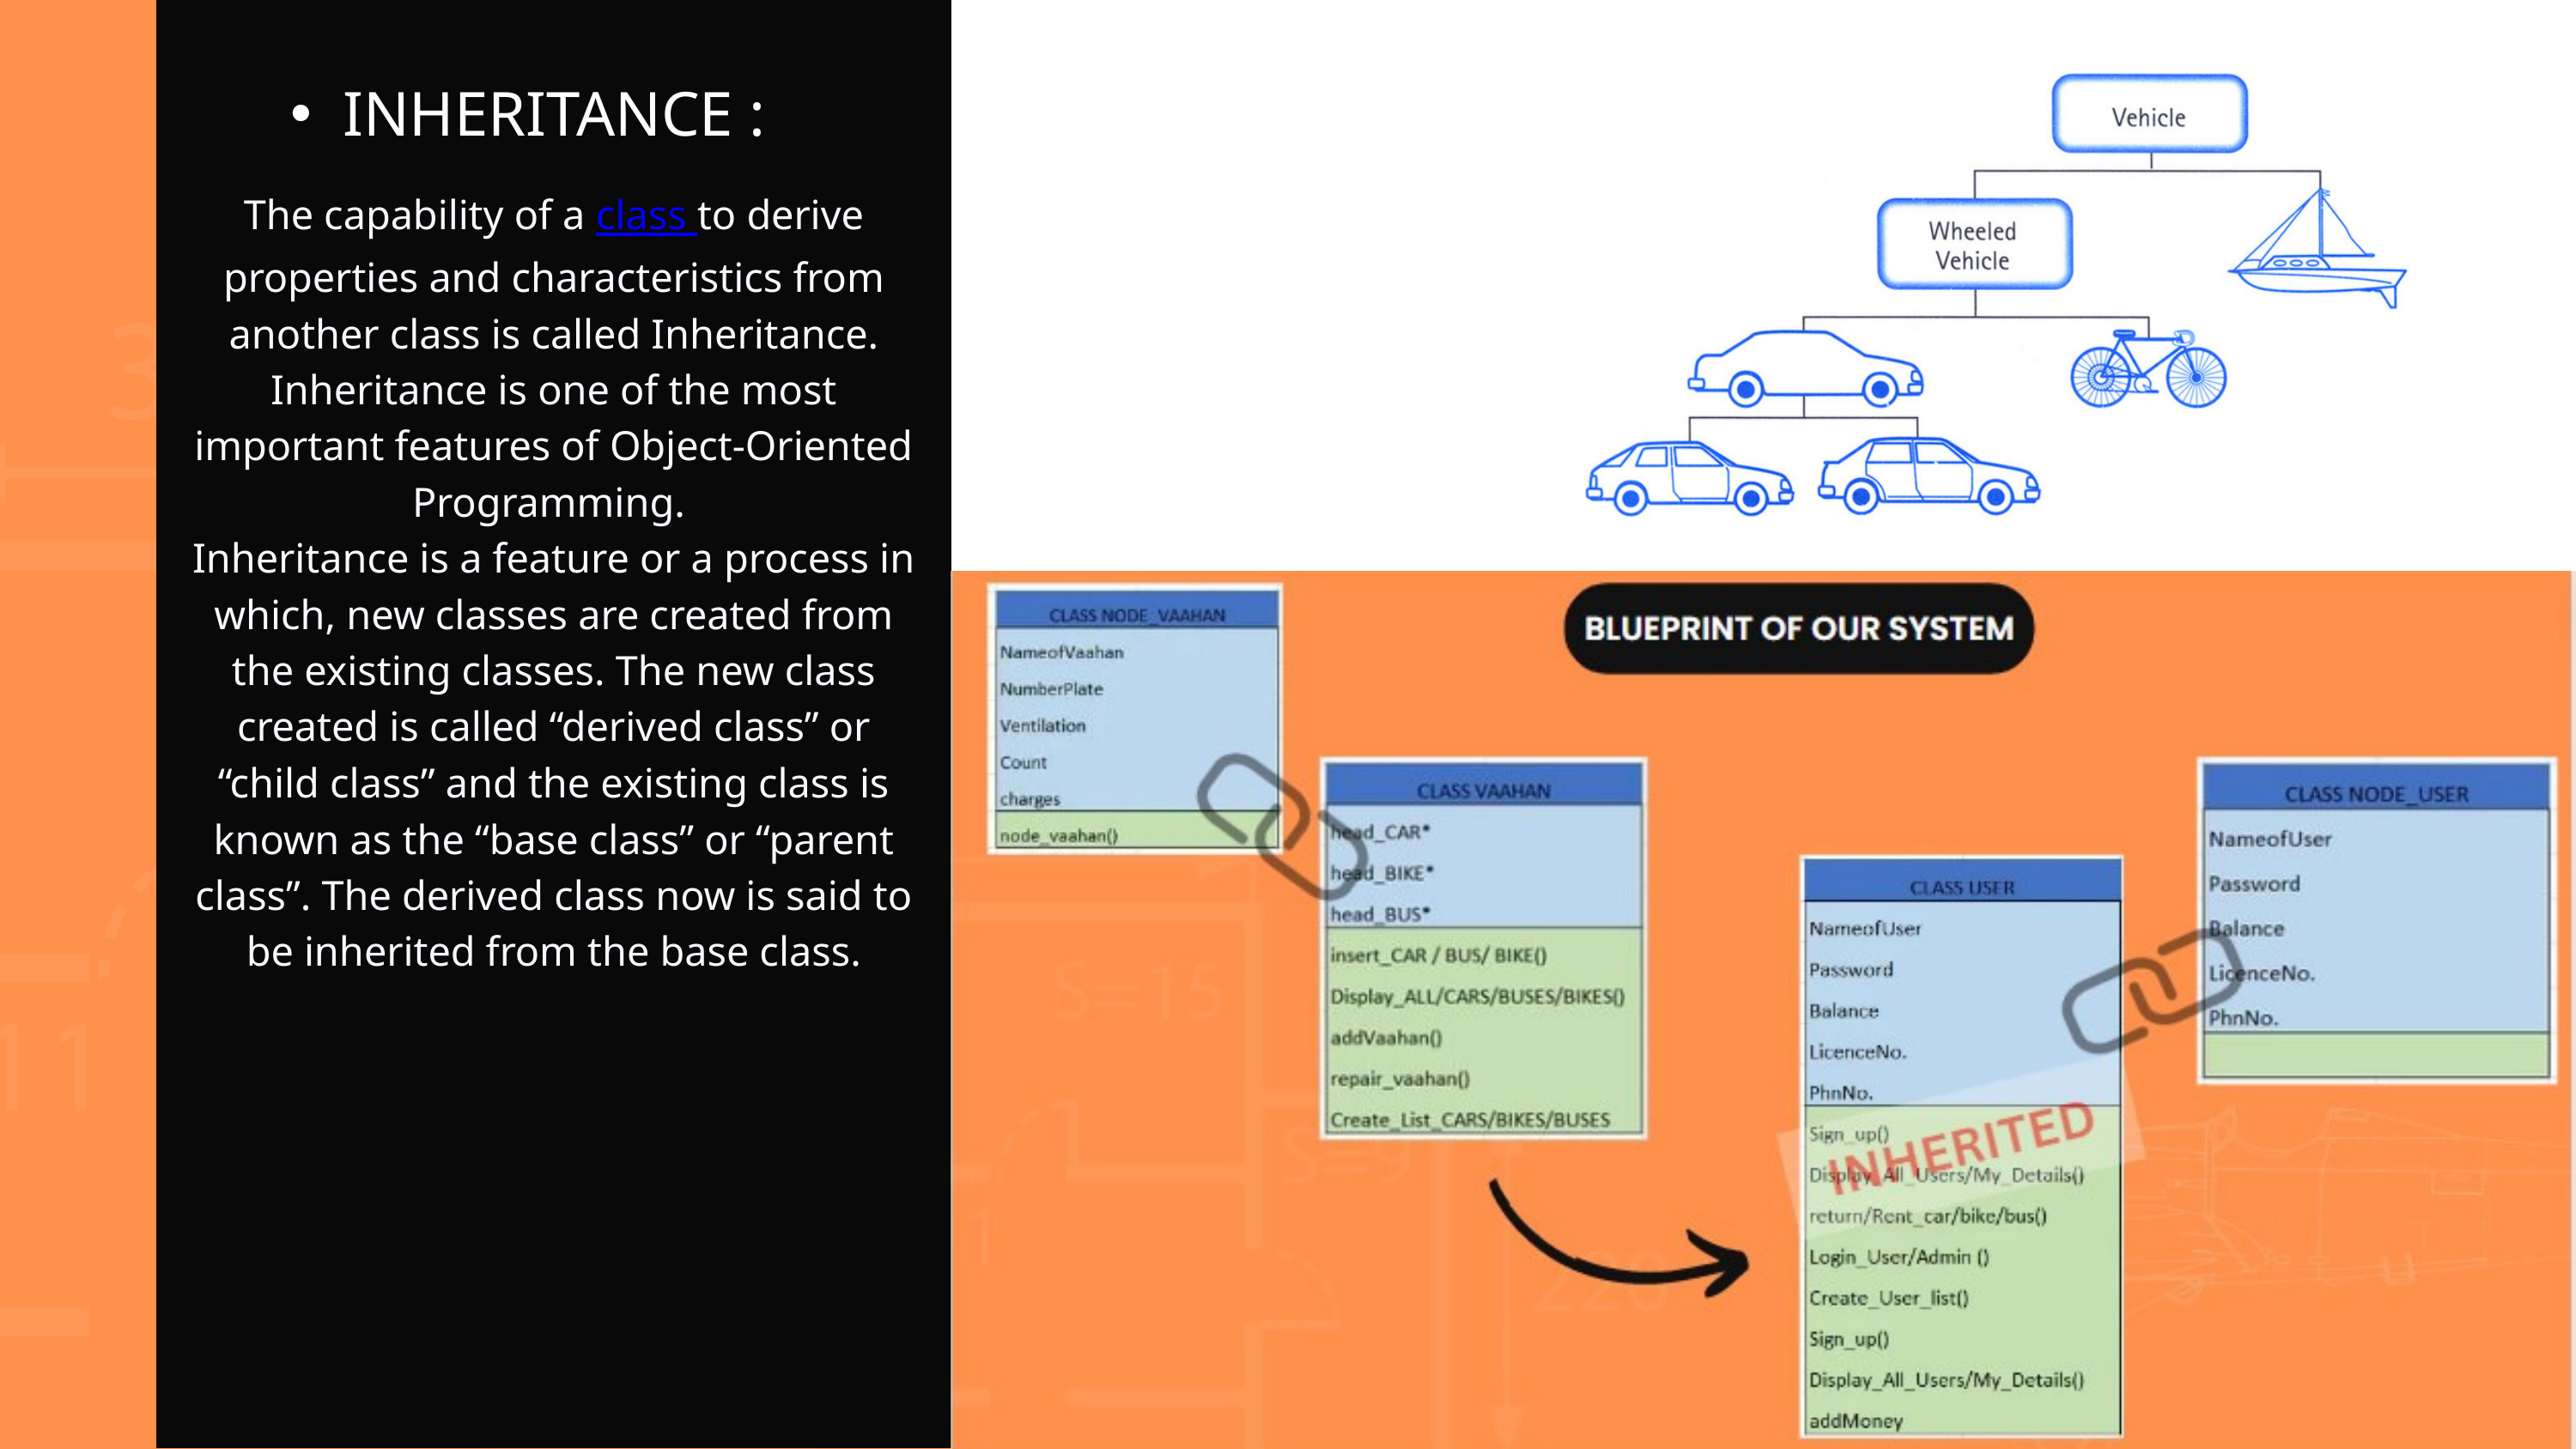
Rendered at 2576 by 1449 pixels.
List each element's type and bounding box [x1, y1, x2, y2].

text_box [0, 0, 2576, 1449]
